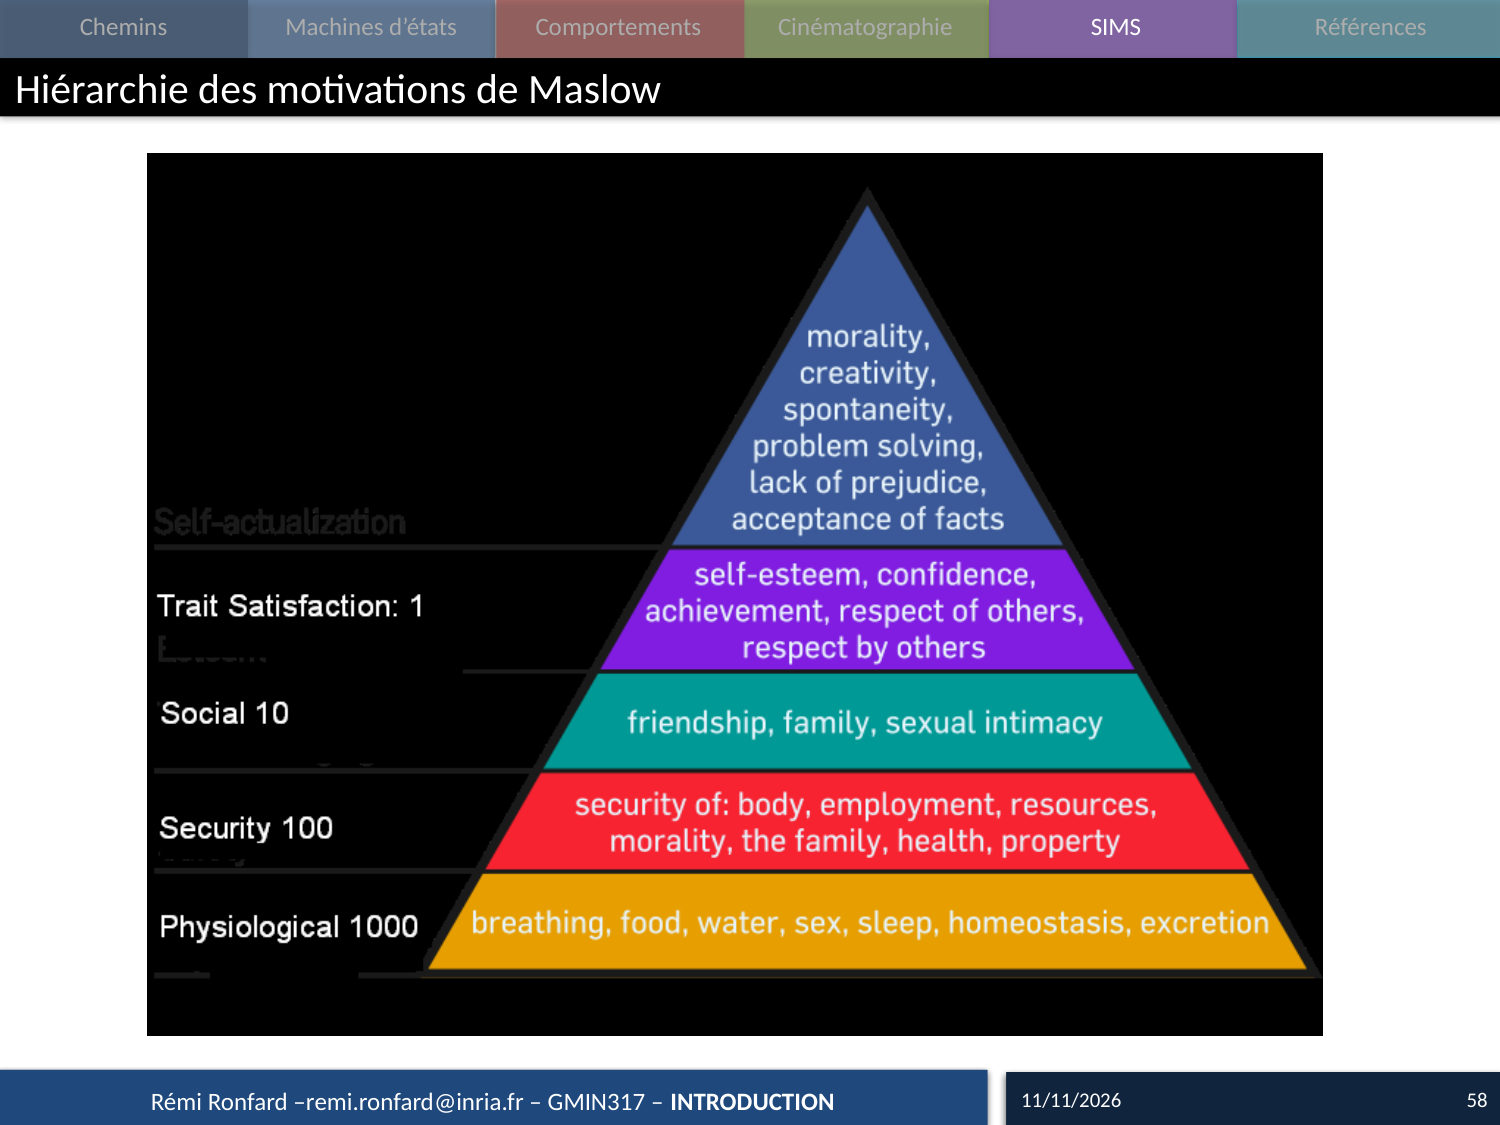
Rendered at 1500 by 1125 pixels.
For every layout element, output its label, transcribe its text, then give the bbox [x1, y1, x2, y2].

picture [146, 153, 1323, 1036]
title Hiérarchie des motivations de Maslow [0, 58, 1500, 117]
footer Rémi Ronfard –remi.ronfard@inria.fr – GMIN317 – INTRODUCTION [0, 1072, 988, 1125]
slide_number 58 [1153, 1071, 1500, 1125]
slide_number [1006, 1070, 1153, 1125]
